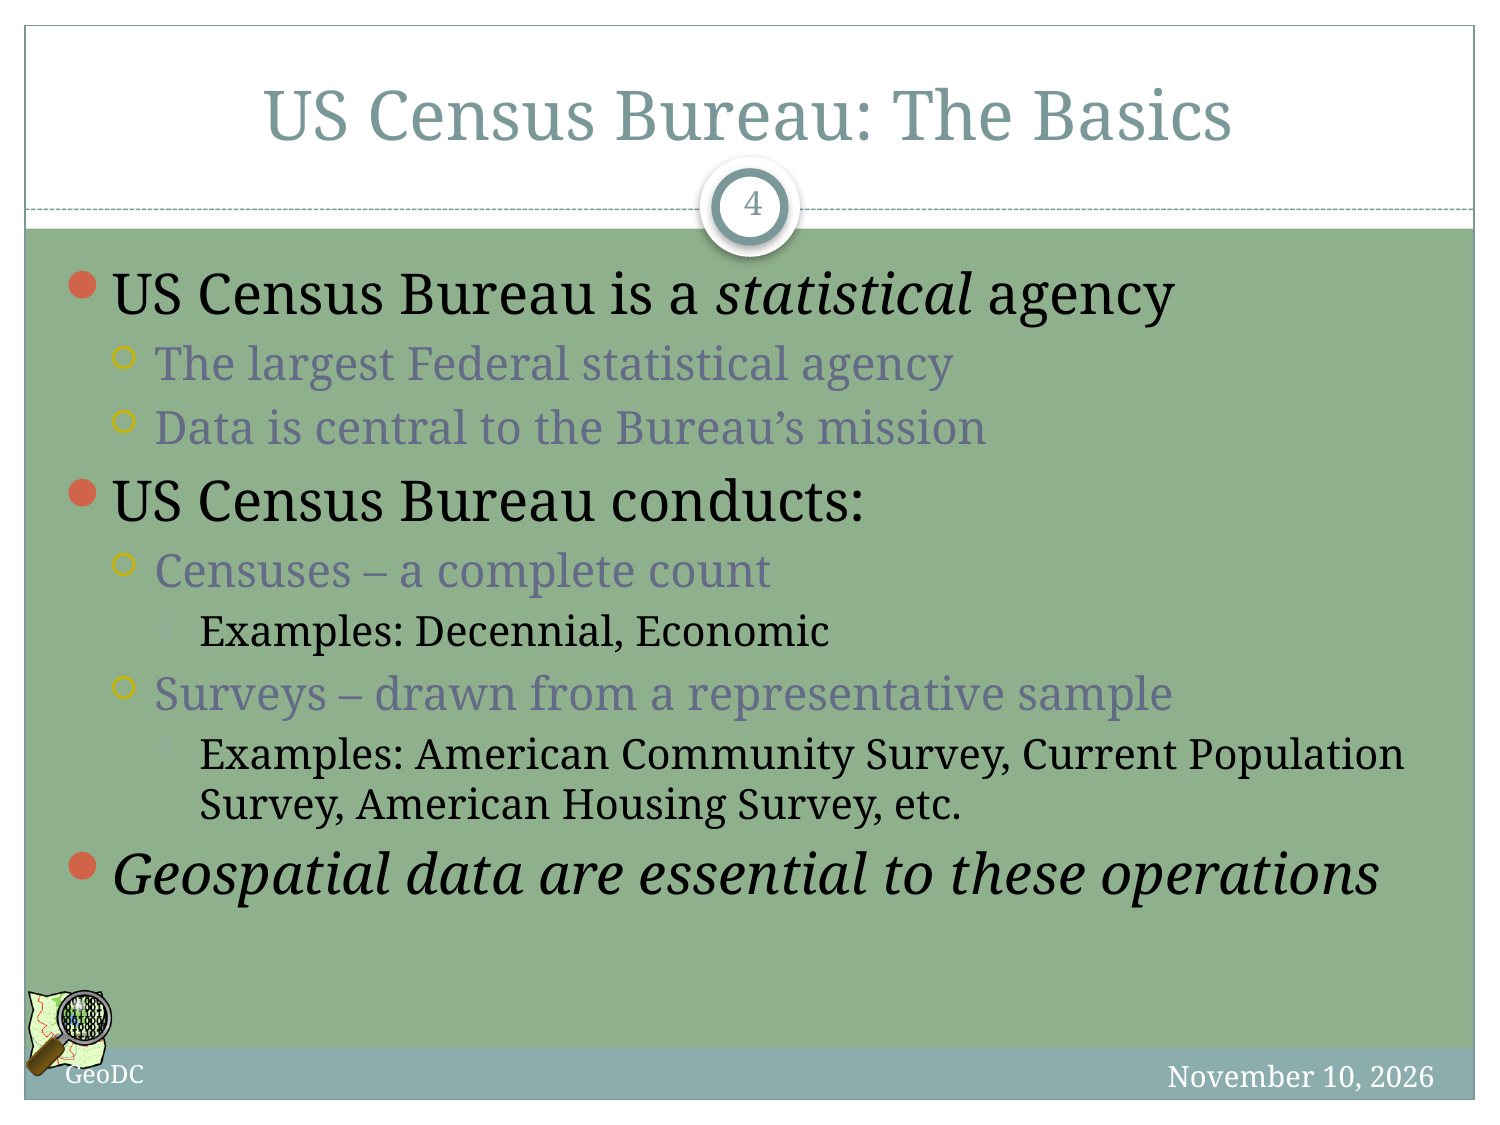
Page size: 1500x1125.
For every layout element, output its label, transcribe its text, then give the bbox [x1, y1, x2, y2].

picture [24, 987, 114, 1077]
slide_number 4 [715, 168, 791, 241]
title US Census Bureau: The Basics [49, 37, 1450, 163]
list US Census Bureau is a statistical agency The largest Federal statistical agency Data is central to the Bureau’s mission US Census Bureau conducts: Censuses – a complete count Examples: Decennial, Economic Surveys – drawn from a representative sample Examples: American Community Survey, Current Population Survey, American Housing Survey, etc. Geospatial data are essential to these operations [49, 250, 1445, 1001]
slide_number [950, 1050, 1450, 1111]
footer GeoDC [50, 1051, 638, 1112]
